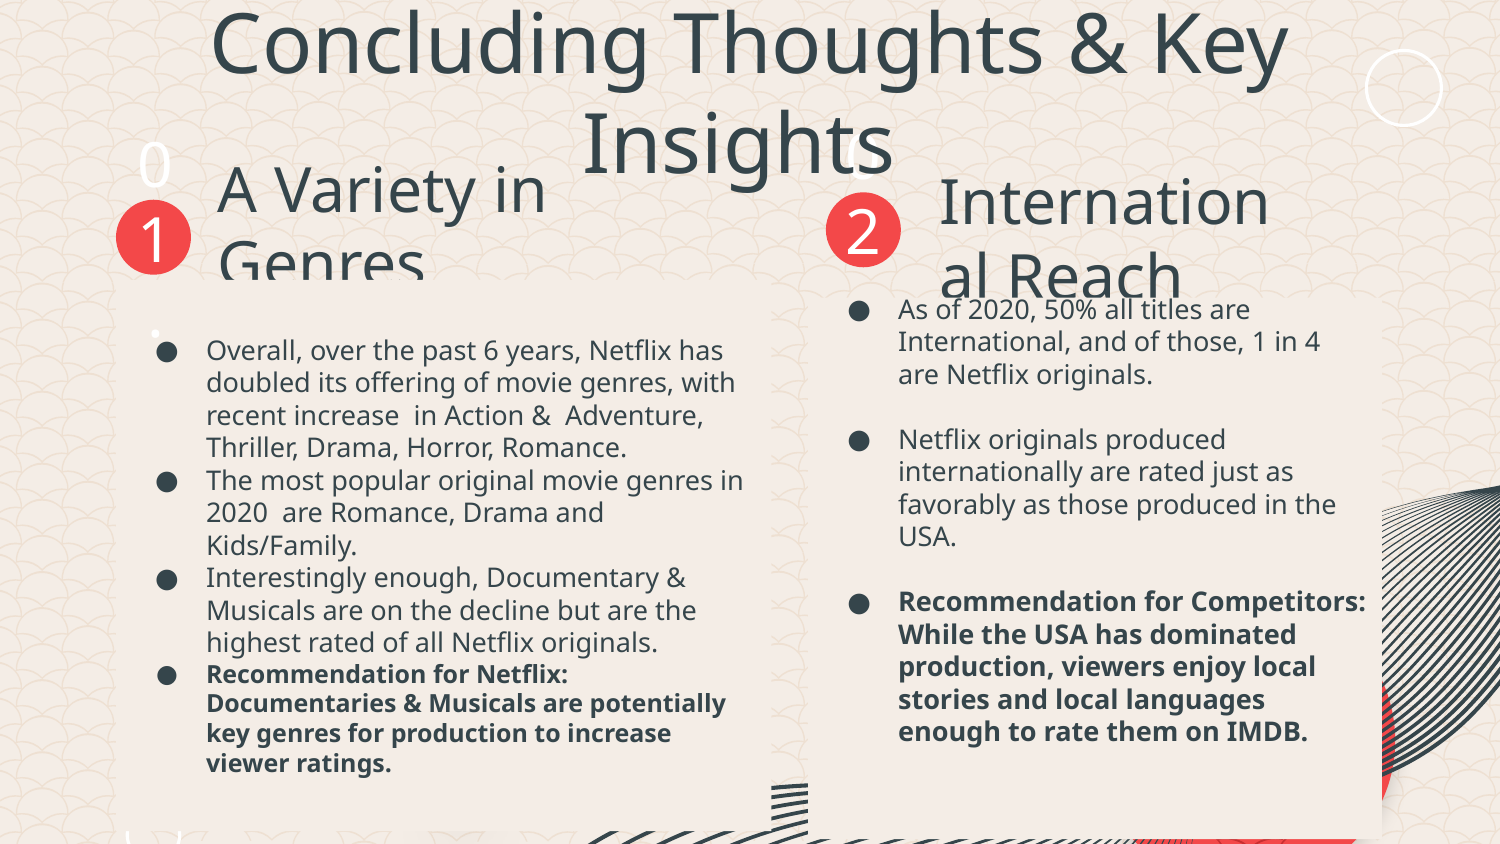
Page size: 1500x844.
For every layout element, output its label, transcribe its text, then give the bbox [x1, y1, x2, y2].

title Concluding Thoughts & Key Insights [118, 43, 1382, 138]
subtitle As of 2020, 50% all titles are International, and of those, 1 in 4 are Netflix originals. Netflix originals produced internationally are rated just as favorably as those produced in the USA. Recommendation for Competitors: While the USA has dominated production, viewers enjoy local stories and local languages enough to rate them on IMDB. [808, 297, 1382, 840]
title 01. [118, 188, 194, 286]
subtitle Overall, over the past 6 years, Netflix has doubled its offering of movie genres, with recent increase in Action & Adventure, Thriller, Drama, Horror, Romance. The most popular original movie genres in 2020 are Romance, Drama and Kids/Family. Interestingly enough, Documentary & Musicals are on the decline but are the highest rated of all Netflix originals. Recommendation for Netflix: Documentaries & Musicals are potentially key genres for production to increase viewer ratings. [116, 279, 772, 832]
title A Variety in Genres [202, 181, 587, 268]
title International Reach [924, 193, 1308, 281]
title 02. [825, 181, 901, 279]
